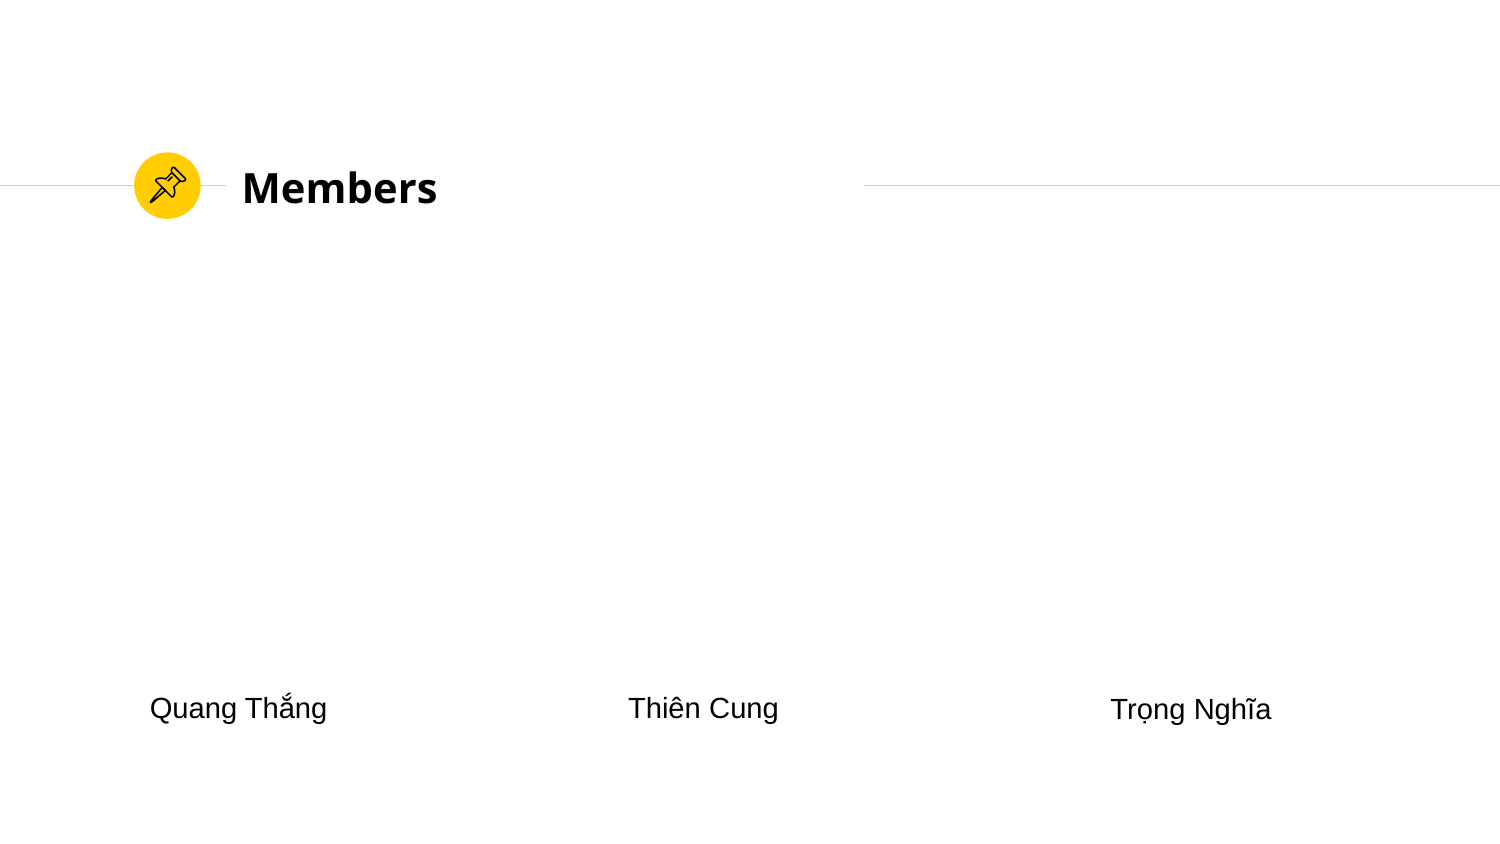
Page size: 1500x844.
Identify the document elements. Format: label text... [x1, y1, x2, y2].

title Members [226, 151, 609, 223]
text_box Quang Thắng [80, 682, 397, 733]
text_box Thiên Cung [546, 681, 861, 732]
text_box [150, 166, 186, 203]
text_box Trọng Nghĩa [1052, 682, 1330, 733]
